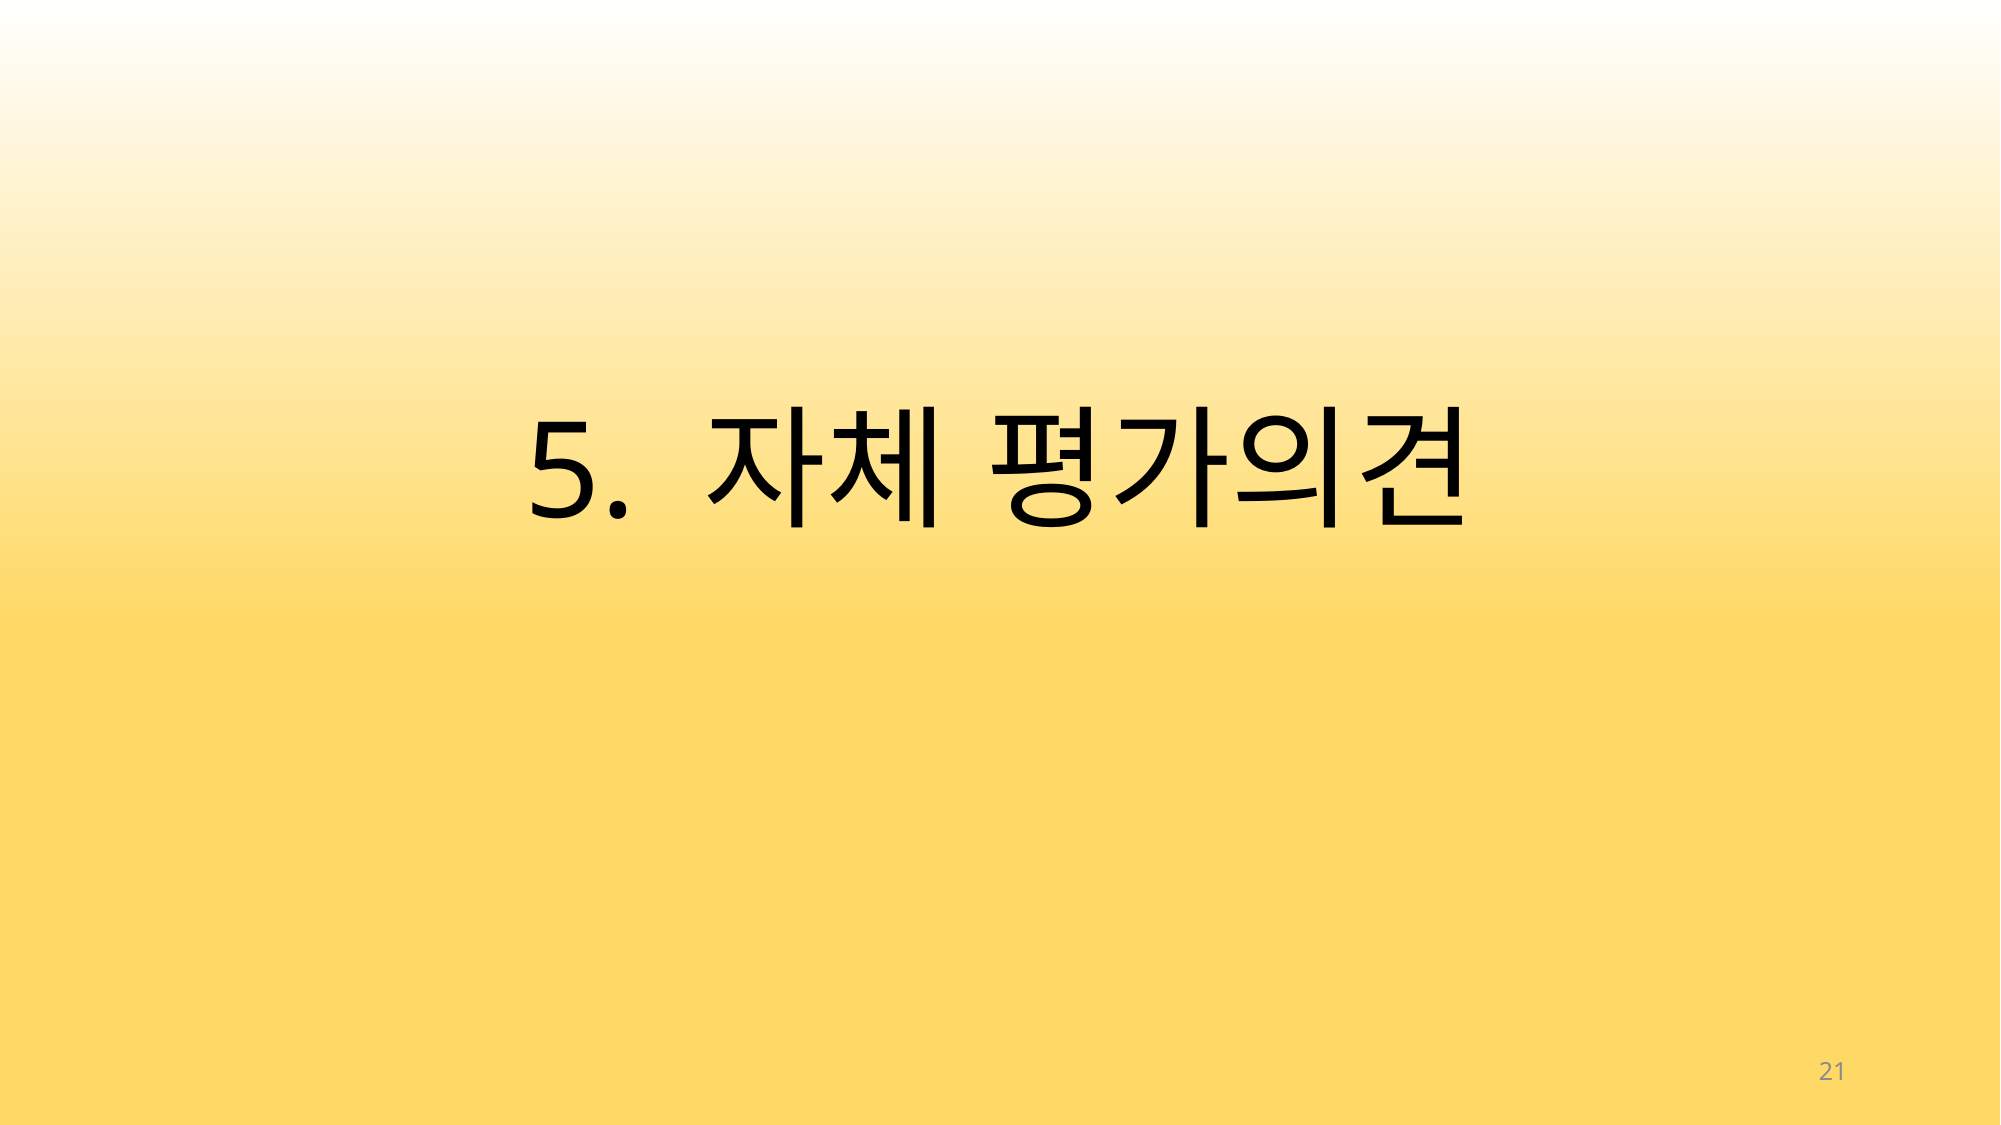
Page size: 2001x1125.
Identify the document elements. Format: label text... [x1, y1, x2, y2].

slide_number 21 [1412, 1042, 1863, 1103]
text_box 5. 자체 평가의견 [204, 376, 1796, 552]
